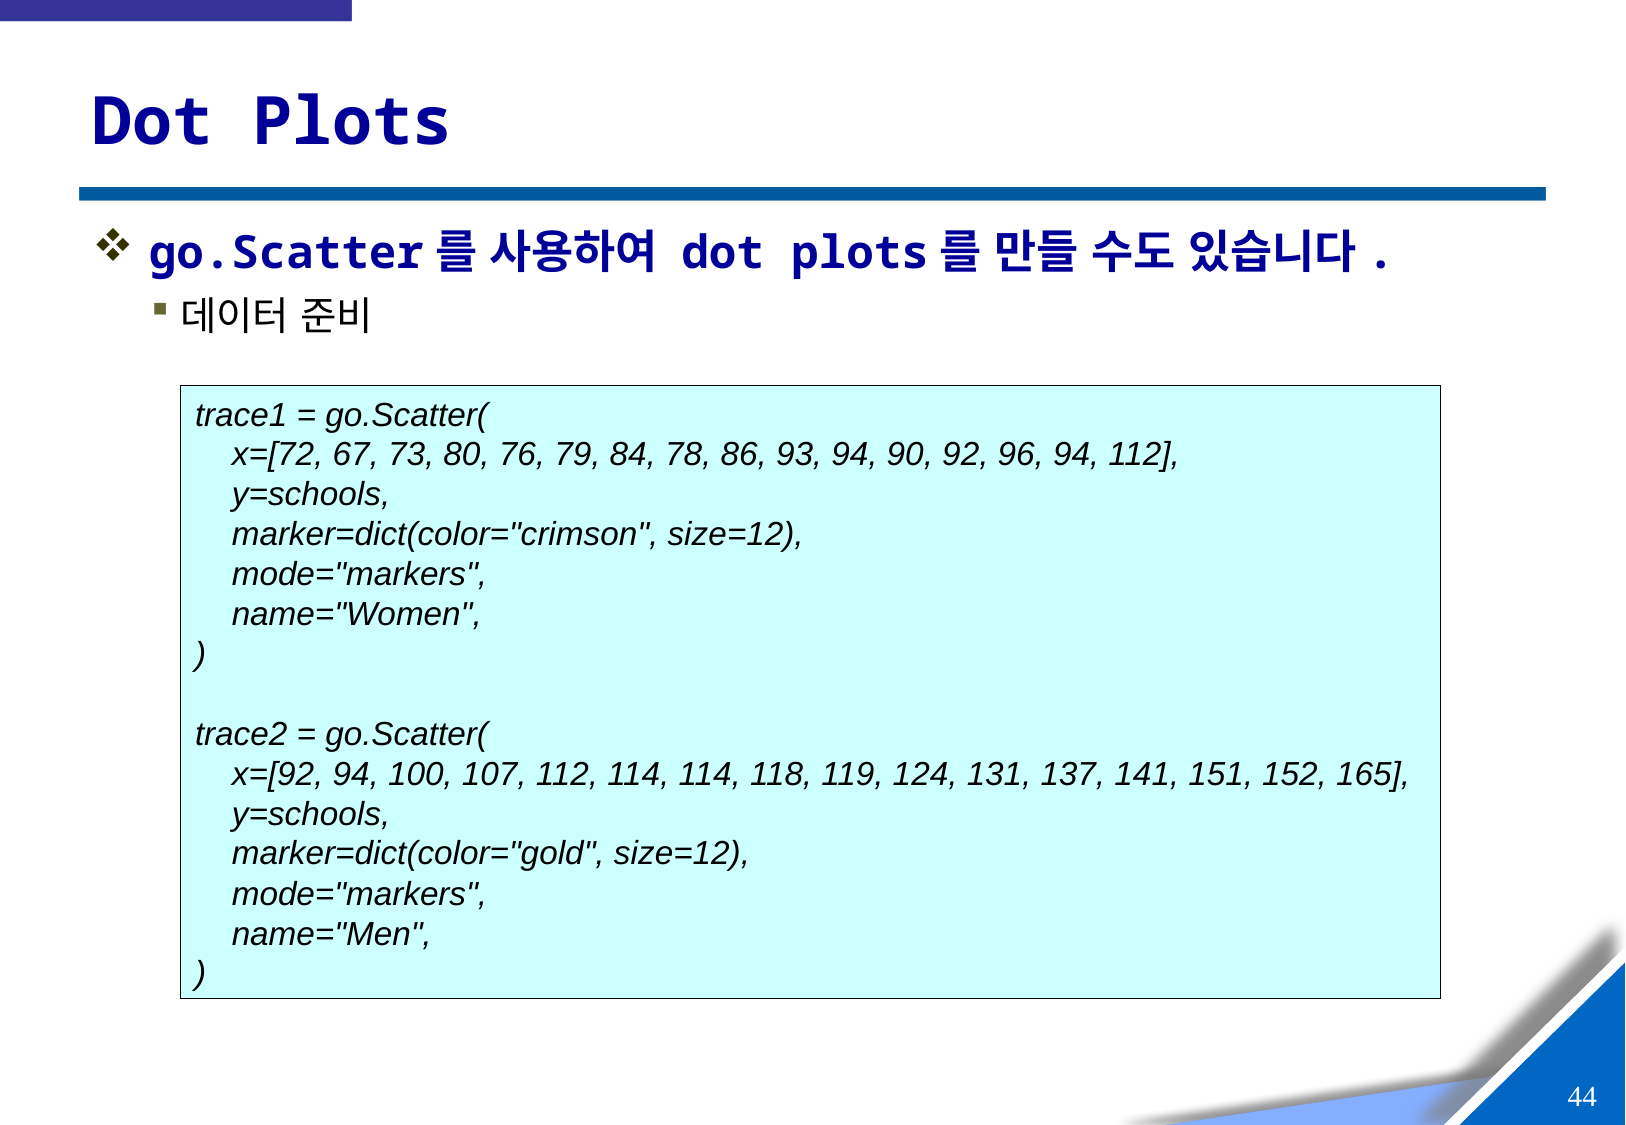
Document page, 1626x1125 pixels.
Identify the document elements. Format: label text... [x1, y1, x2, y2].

list go.Scatter를 사용하여 dot plots를 만들 수도 있습니다. 데이터 준비 [77, 215, 1544, 1077]
title Dot Plots [77, 59, 1544, 177]
text_box trace1 = go.Scatter( x=[72, 67, 73, 80, 76, 79, 84, 78, 86, 93, 94, 90, 92, 96, 94, 112], y=schools, marker=dict(color="crimson", size=12), mode="markers", name="Women", ) trace2 = go.Scatter( x=[92, 94, 100, 107, 112, 114, 114, 118, 119, 124, 131, 137, 141, 151, 152, 165], y=schools, marker=dict(color="gold", size=12), mode="markers", name="Men", ) [180, 385, 1441, 999]
slide_number 43 [1567, 1076, 1605, 1113]
